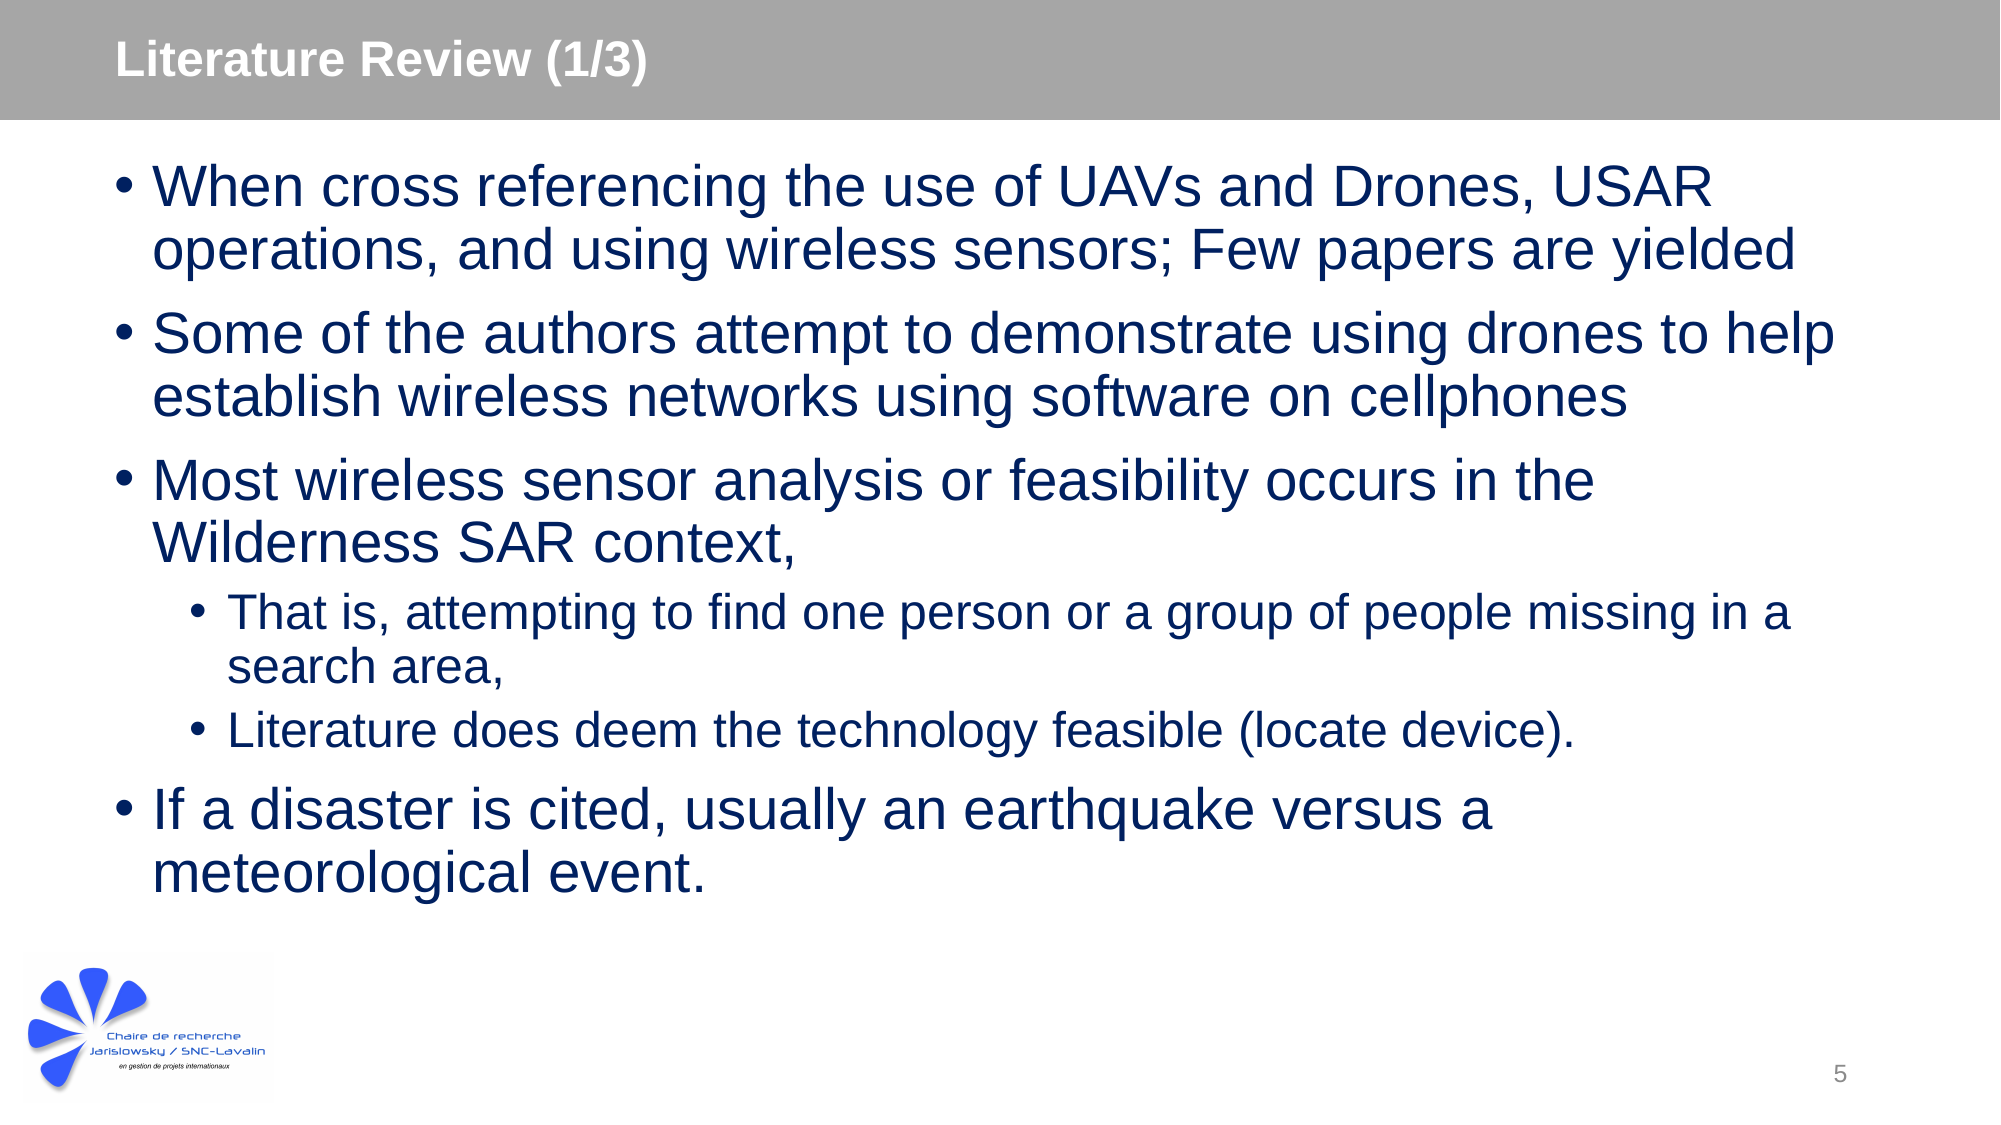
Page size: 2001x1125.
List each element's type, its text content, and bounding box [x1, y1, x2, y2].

slide_number 5 [1412, 1042, 1863, 1103]
picture [23, 952, 274, 1103]
title Literature Review (1/3) [99, 0, 1900, 120]
list When cross referencing the use of UAVs and Drones, USAR operations, and using wireless sensors; Few papers are yielded Some of the authors attempt to demonstrate using drones to help establish wireless networks using software on cellphones Most wireless sensor analysis or feasibility occurs in the Wilderness SAR context, That is, attempting to find one person or a group of people missing in a search area, Literature does deem the technology feasible (locate device). If a disaster is cited, usually an earthquake versus a meteorological event. [99, 148, 1900, 1014]
